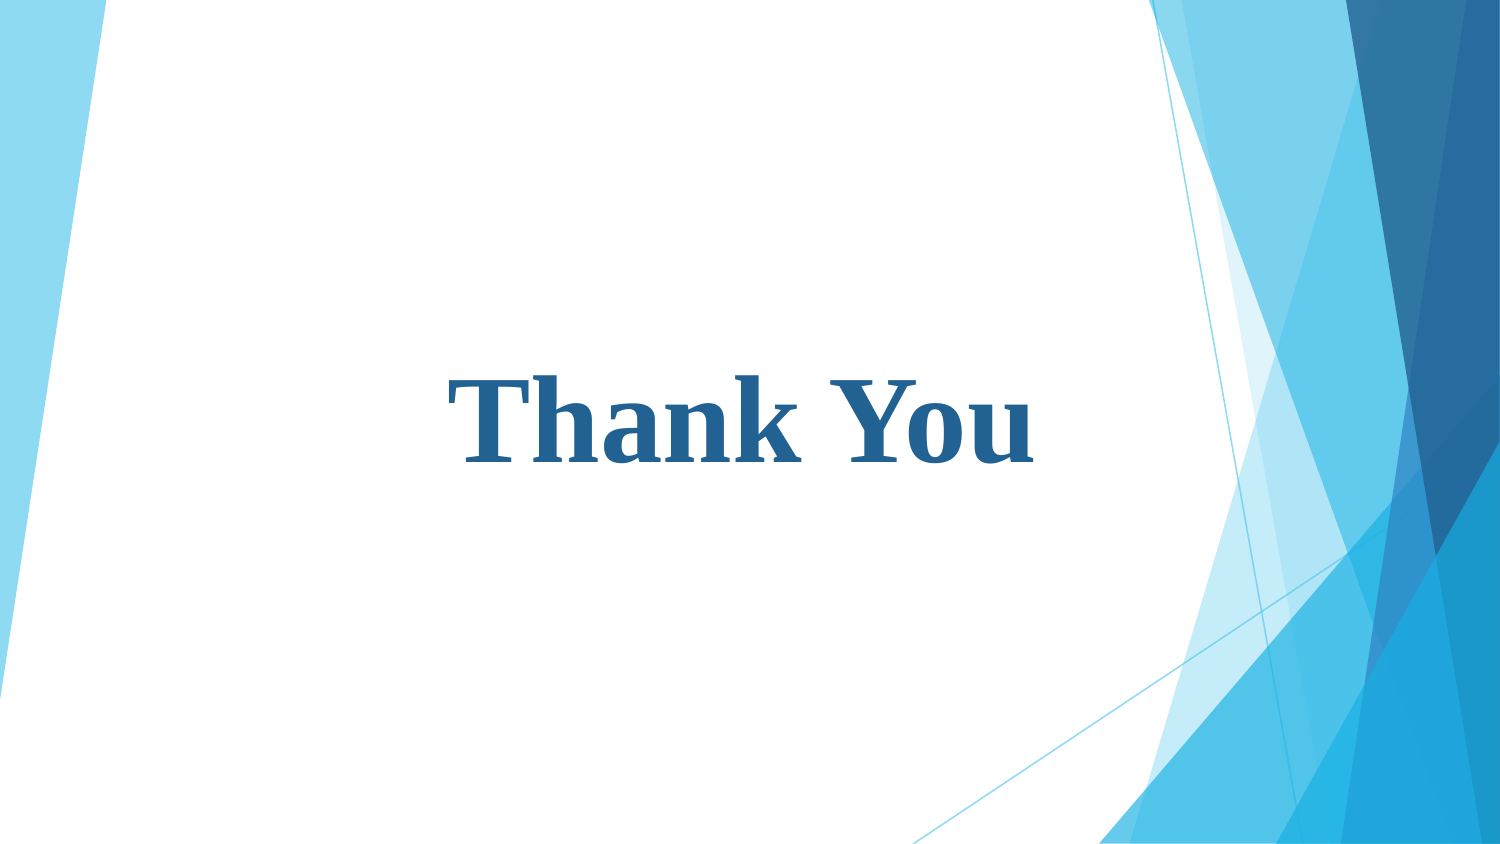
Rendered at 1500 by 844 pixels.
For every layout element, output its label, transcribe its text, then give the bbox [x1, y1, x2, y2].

text_box [84, 630, 1416, 760]
text_box Thank You [76, 252, 1408, 503]
